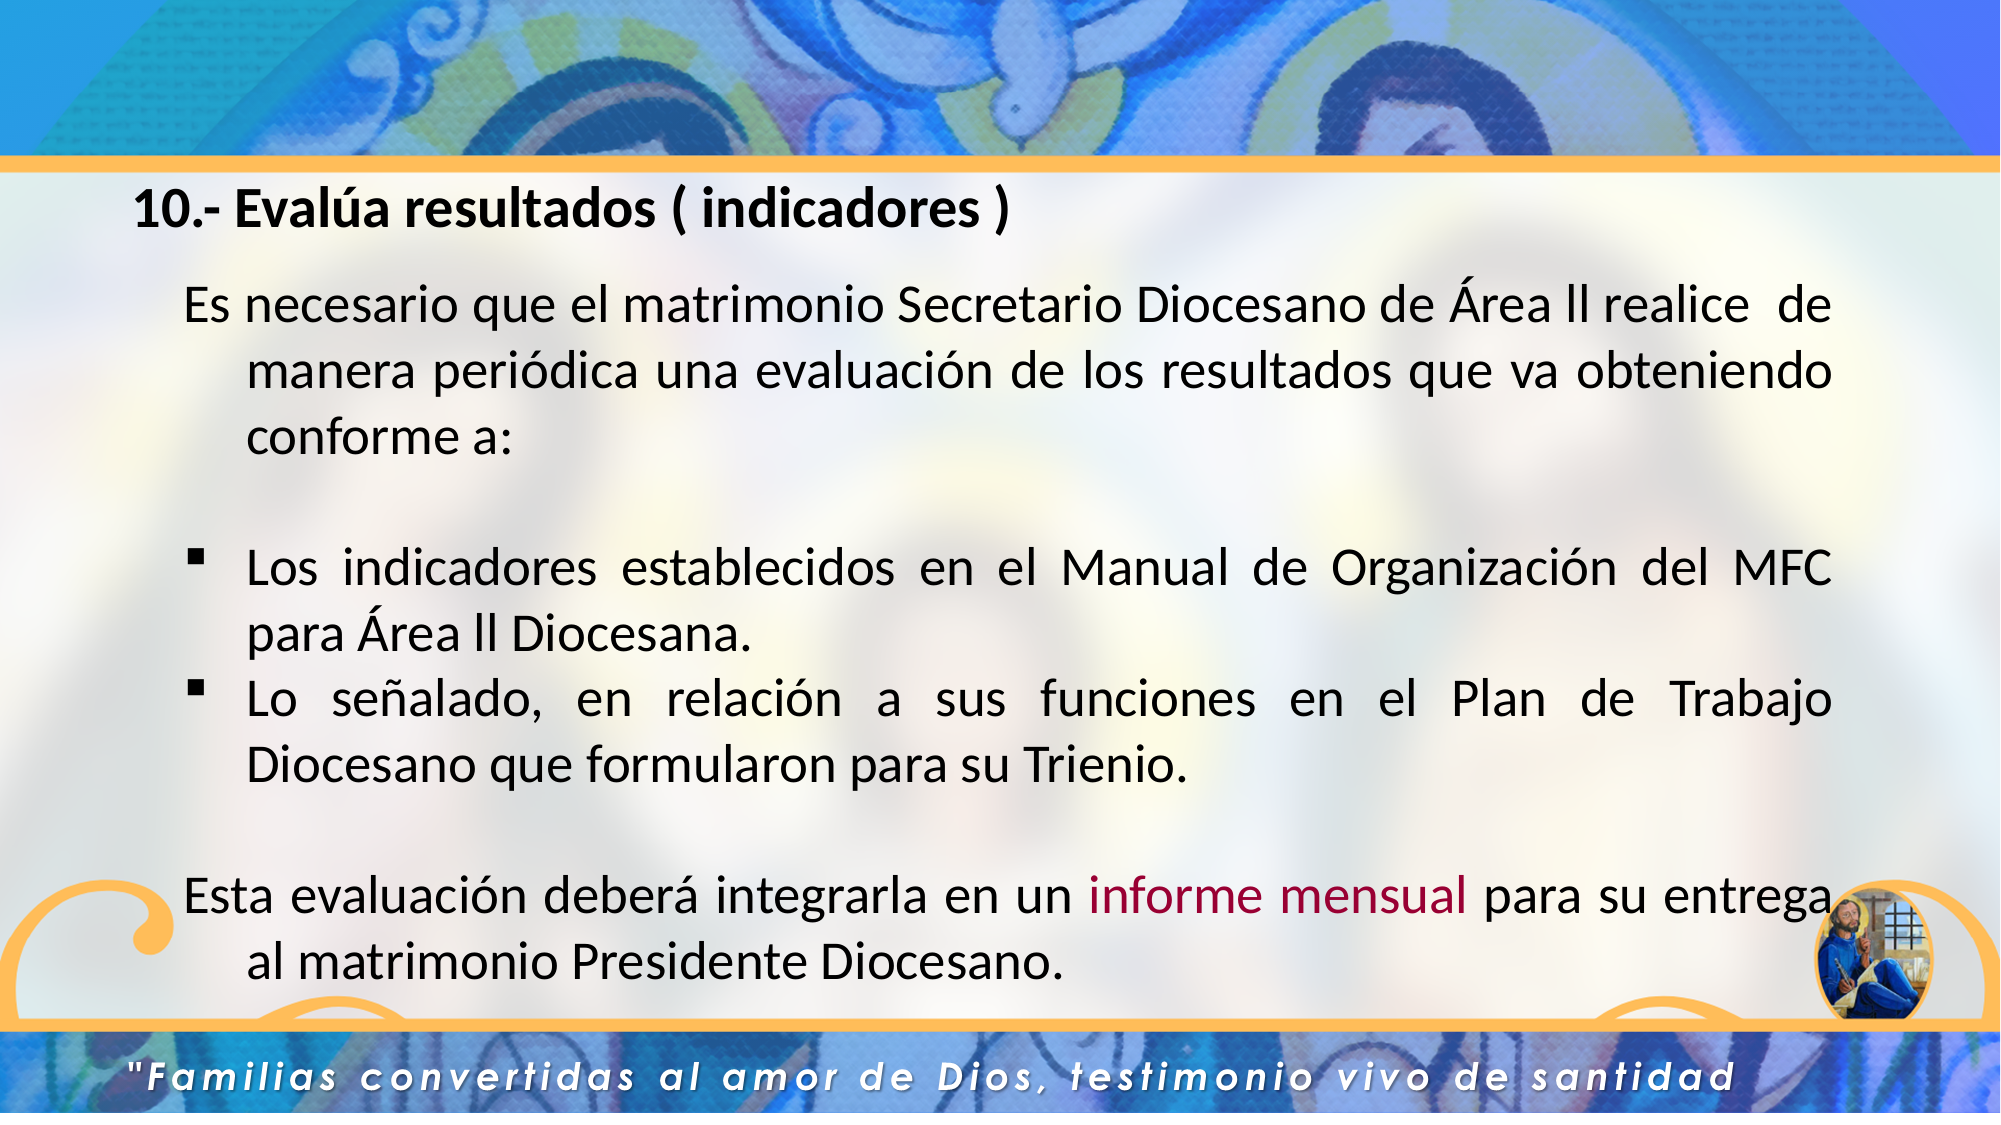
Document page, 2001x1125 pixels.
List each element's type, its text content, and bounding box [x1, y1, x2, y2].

list Es necesario que el matrimonio Secretario Diocesano de Área ll realice de manera periódica una evaluación de los resultados que va obteniendo conforme a: Los indicadores establecidos en el Manual de Organización del MFC para Área ll Diocesana. Lo señalado, en relación a sus funciones en el Plan de Trabajo Diocesano que formularon para su Trienio. Esta evaluación deberá integrarla en un informe mensual para su entrega al matrimonio Presidente Diocesano. [165, 259, 1852, 1006]
text_box 10.- Evalúa resultados ( indicadores ) [117, 161, 1211, 246]
picture [0, 0, 2001, 1125]
